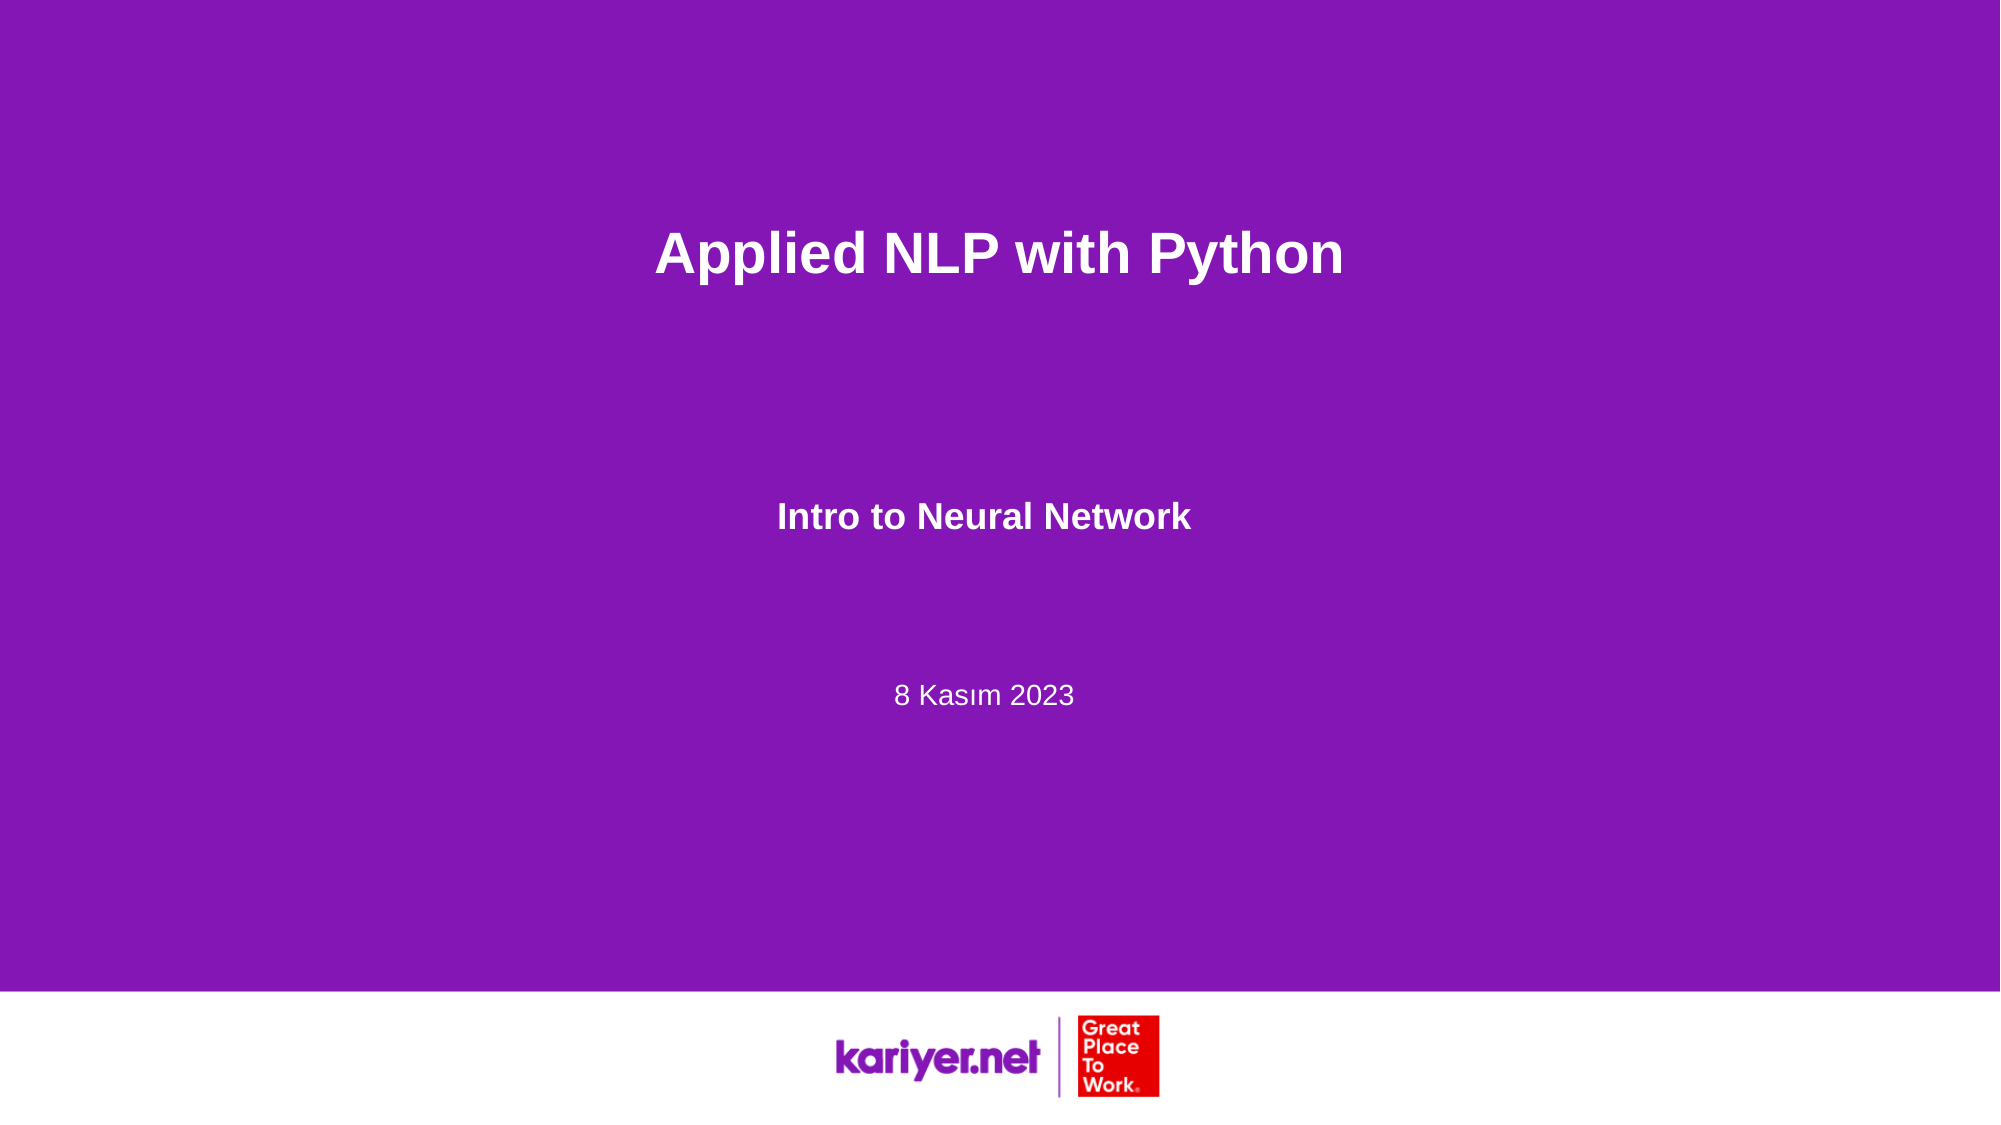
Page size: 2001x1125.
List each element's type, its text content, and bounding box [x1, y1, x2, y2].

picture [0, 0, 2000, 1125]
list Intro to Neural Network 8 Kasım 2023 [491, 489, 1478, 1125]
list Applied NLP with Python [183, 215, 1817, 869]
